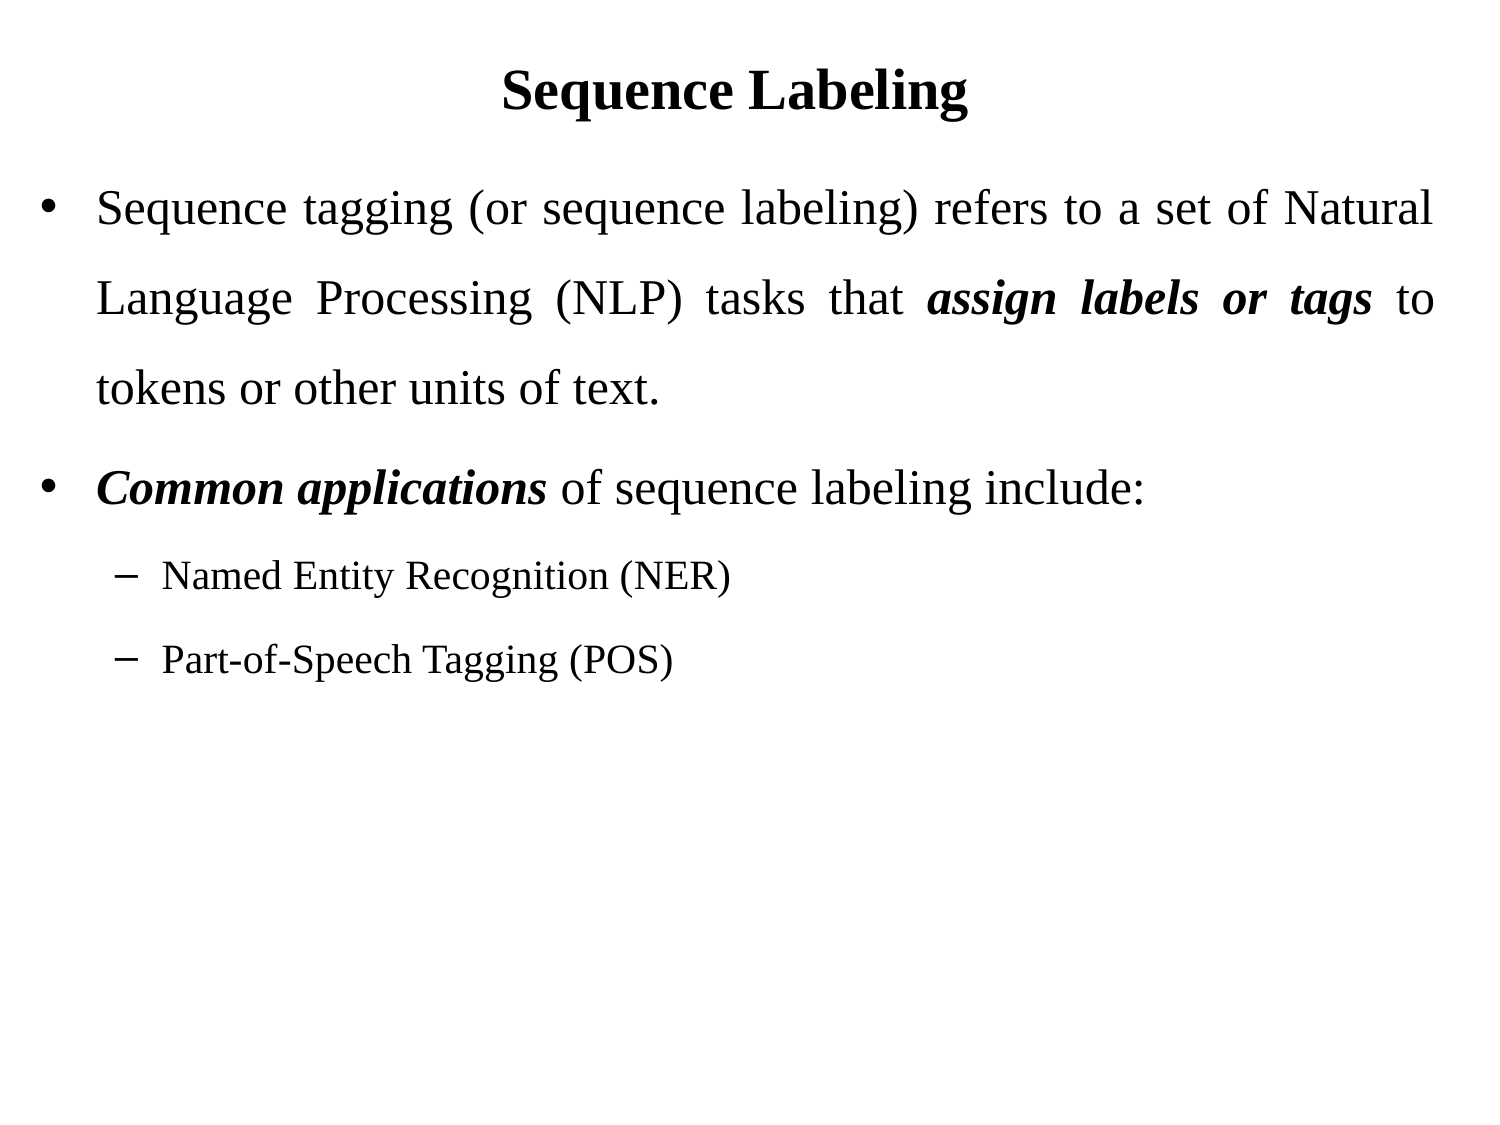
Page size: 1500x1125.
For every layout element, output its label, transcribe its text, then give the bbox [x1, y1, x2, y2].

title Sequence Labeling [74, 39, 1426, 133]
list Sequence tagging (or sequence labeling) refers to a set of Natural Language Processing (NLP) tasks that assign labels or tags to tokens or other units of text. Common applications of sequence labeling include: Named Entity Recognition (NER) Part-of-Speech Tagging (POS) [24, 137, 1451, 1086]
